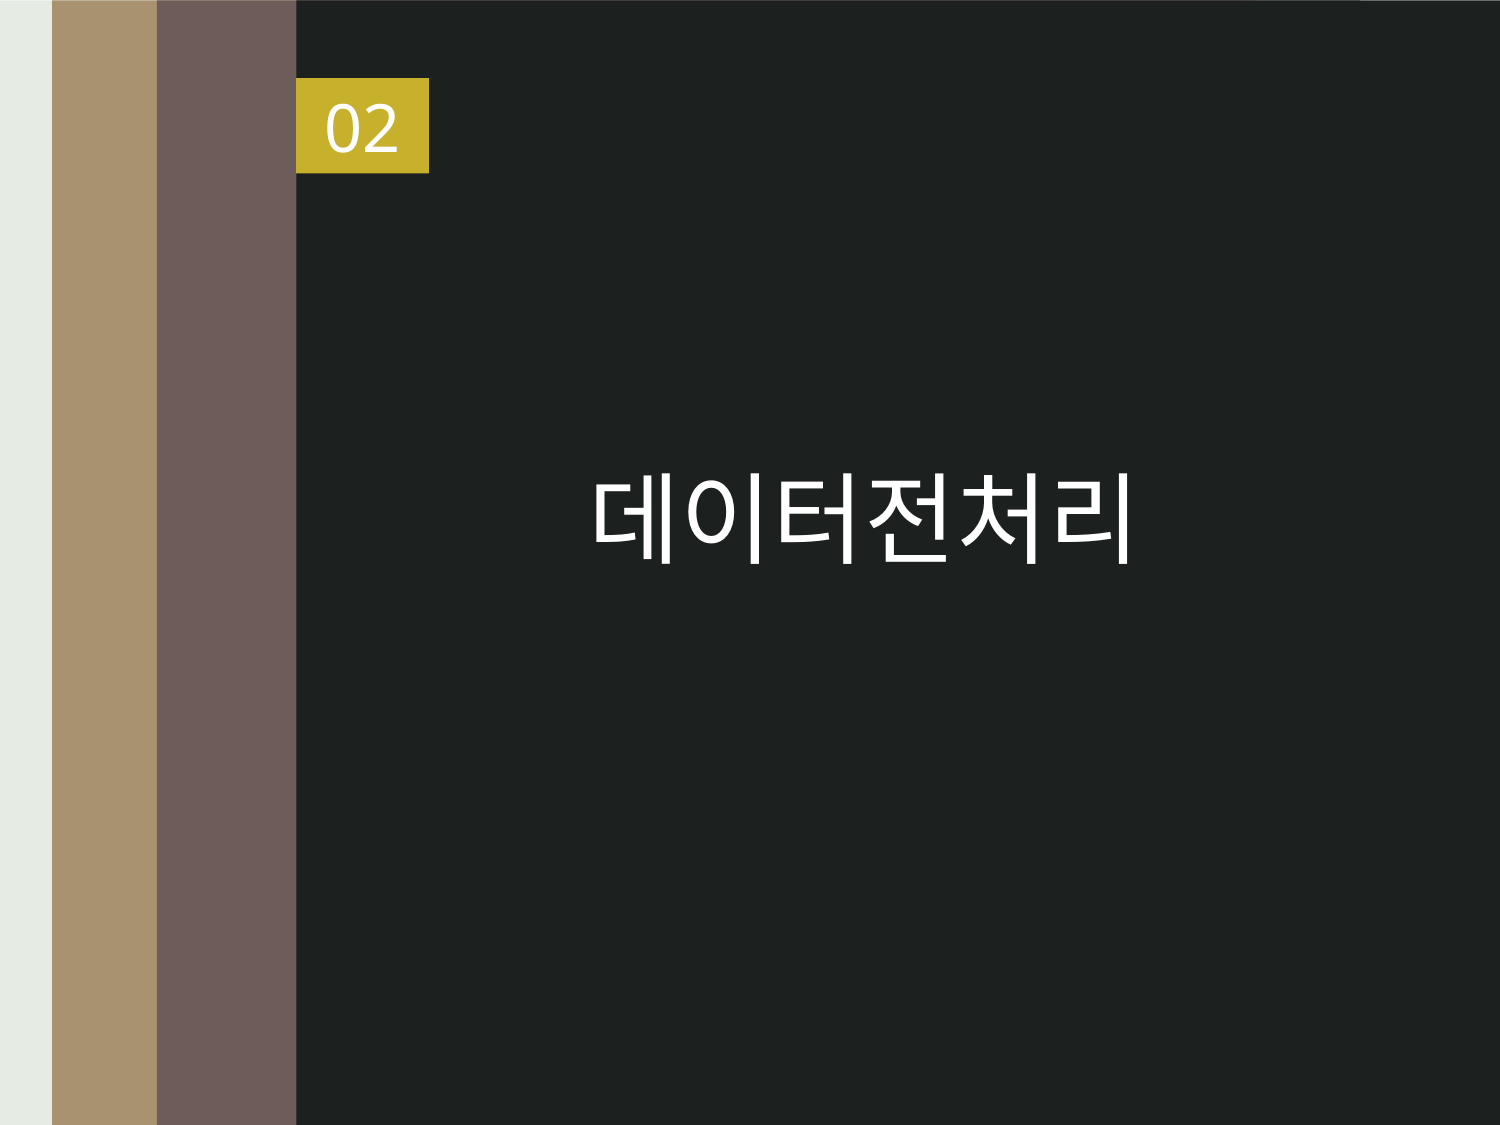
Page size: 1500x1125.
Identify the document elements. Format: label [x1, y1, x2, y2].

text_box [0, 0, 1500, 1125]
